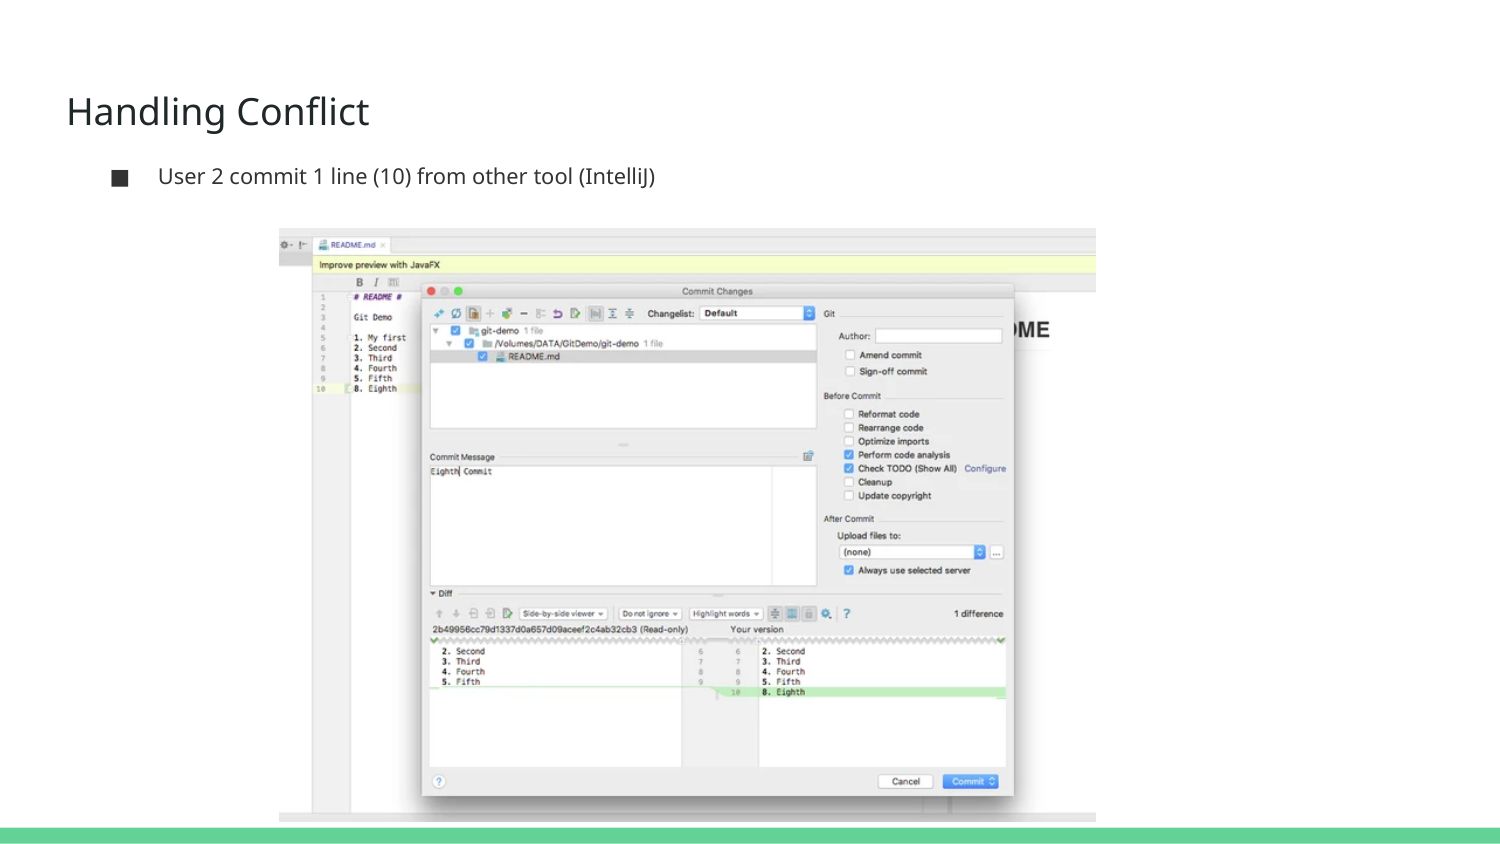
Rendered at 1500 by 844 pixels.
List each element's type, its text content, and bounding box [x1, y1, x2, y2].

text_box User 2 commit 1 line (10) from other tool (IntelliJ) [67, 146, 1087, 202]
title Handling Conflict [51, 72, 1425, 147]
picture [278, 228, 1096, 822]
